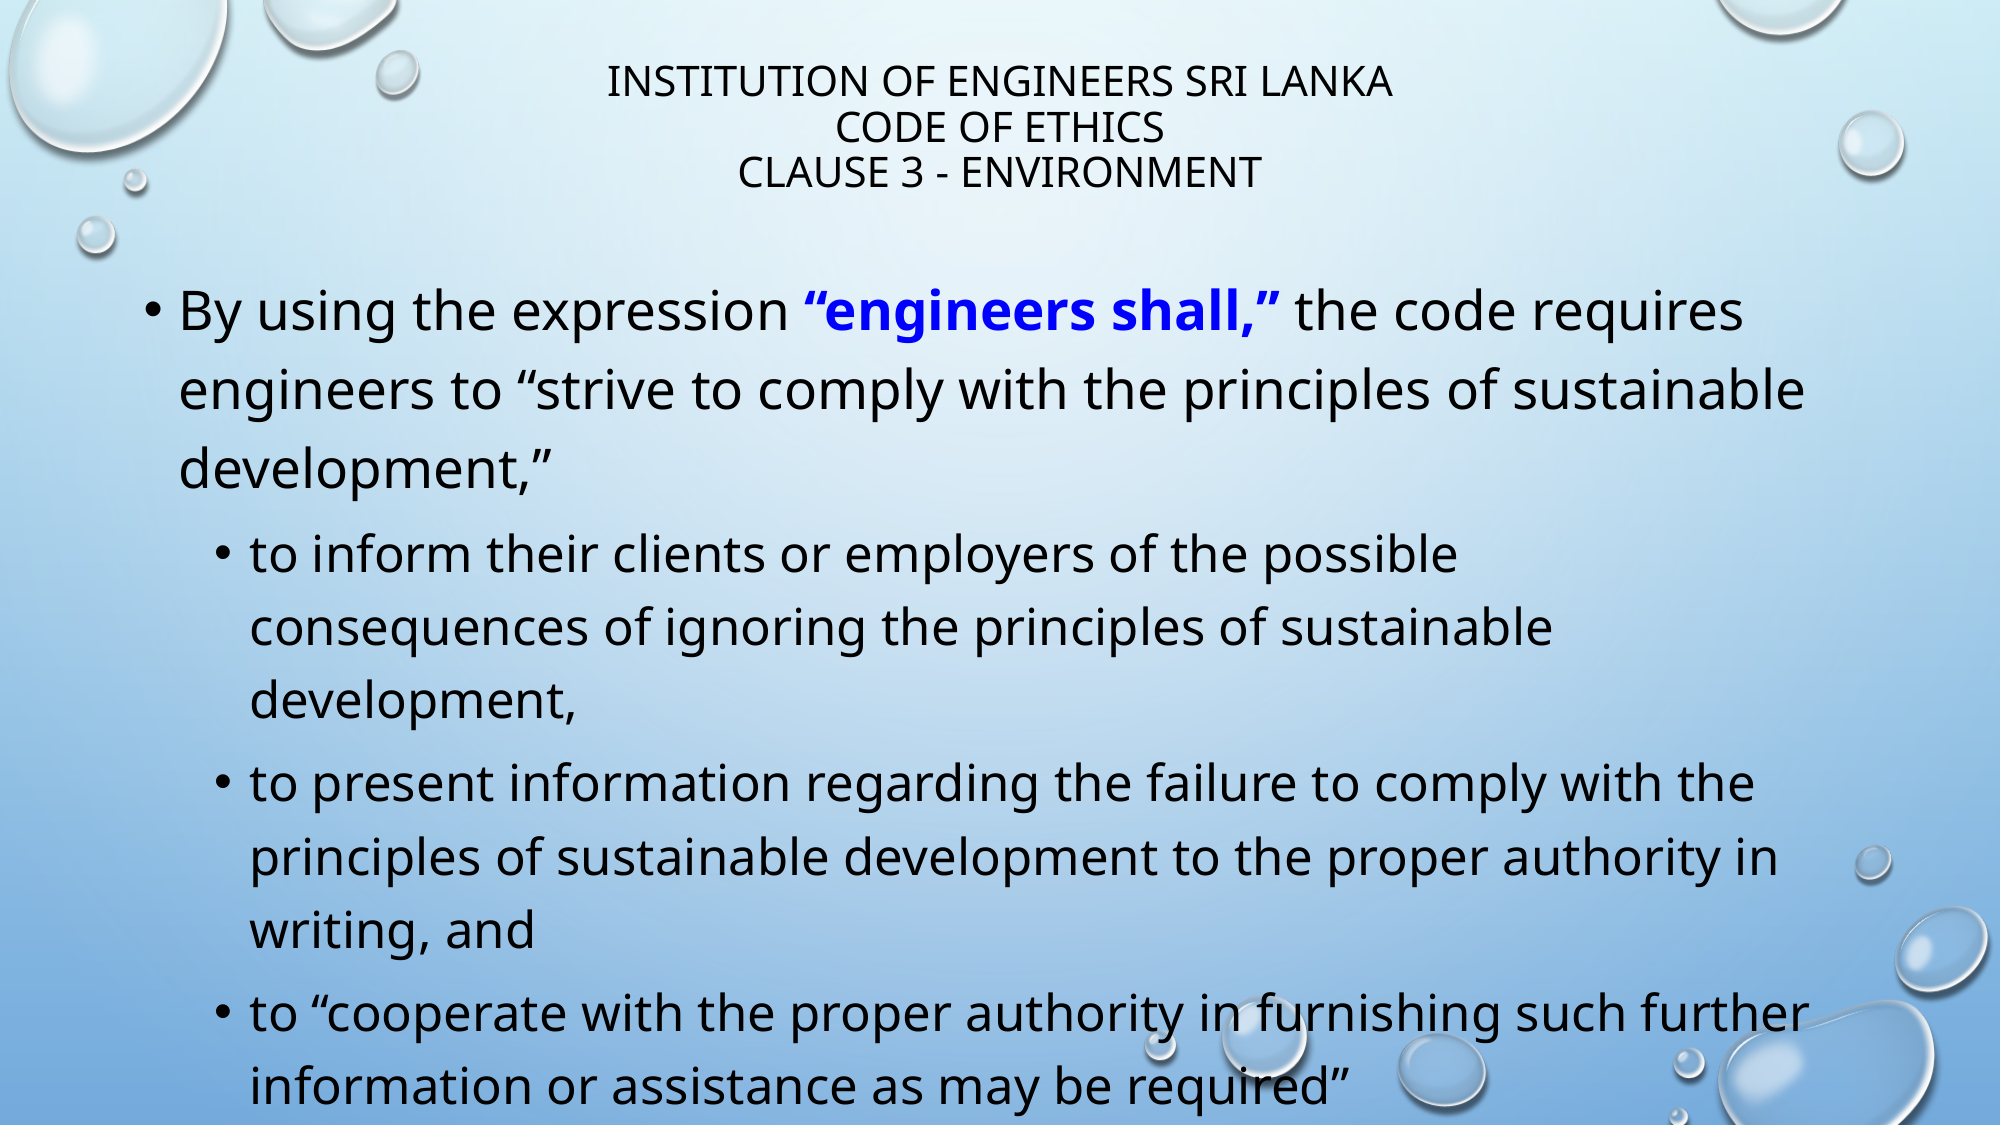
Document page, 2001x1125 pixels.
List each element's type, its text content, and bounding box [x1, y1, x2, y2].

title Institution of Engineers sri lanka code of ethics clause 3 - environment [149, 52, 1851, 256]
list By using the expression ‘‘engineers shall,’’ the code requires engineers to “strive to comply with the principles of sustainable development,’’ to inform their clients or employers of the possible consequences of ignoring the principles of sustainable development, to present information regarding the failure to comply with the principles of sustainable development to the proper authority in writing, and to ‘‘cooperate with the proper authority in furnishing such further information or assistance as may be required” [128, 255, 1829, 1125]
picture [0, 0, 2000, 1125]
